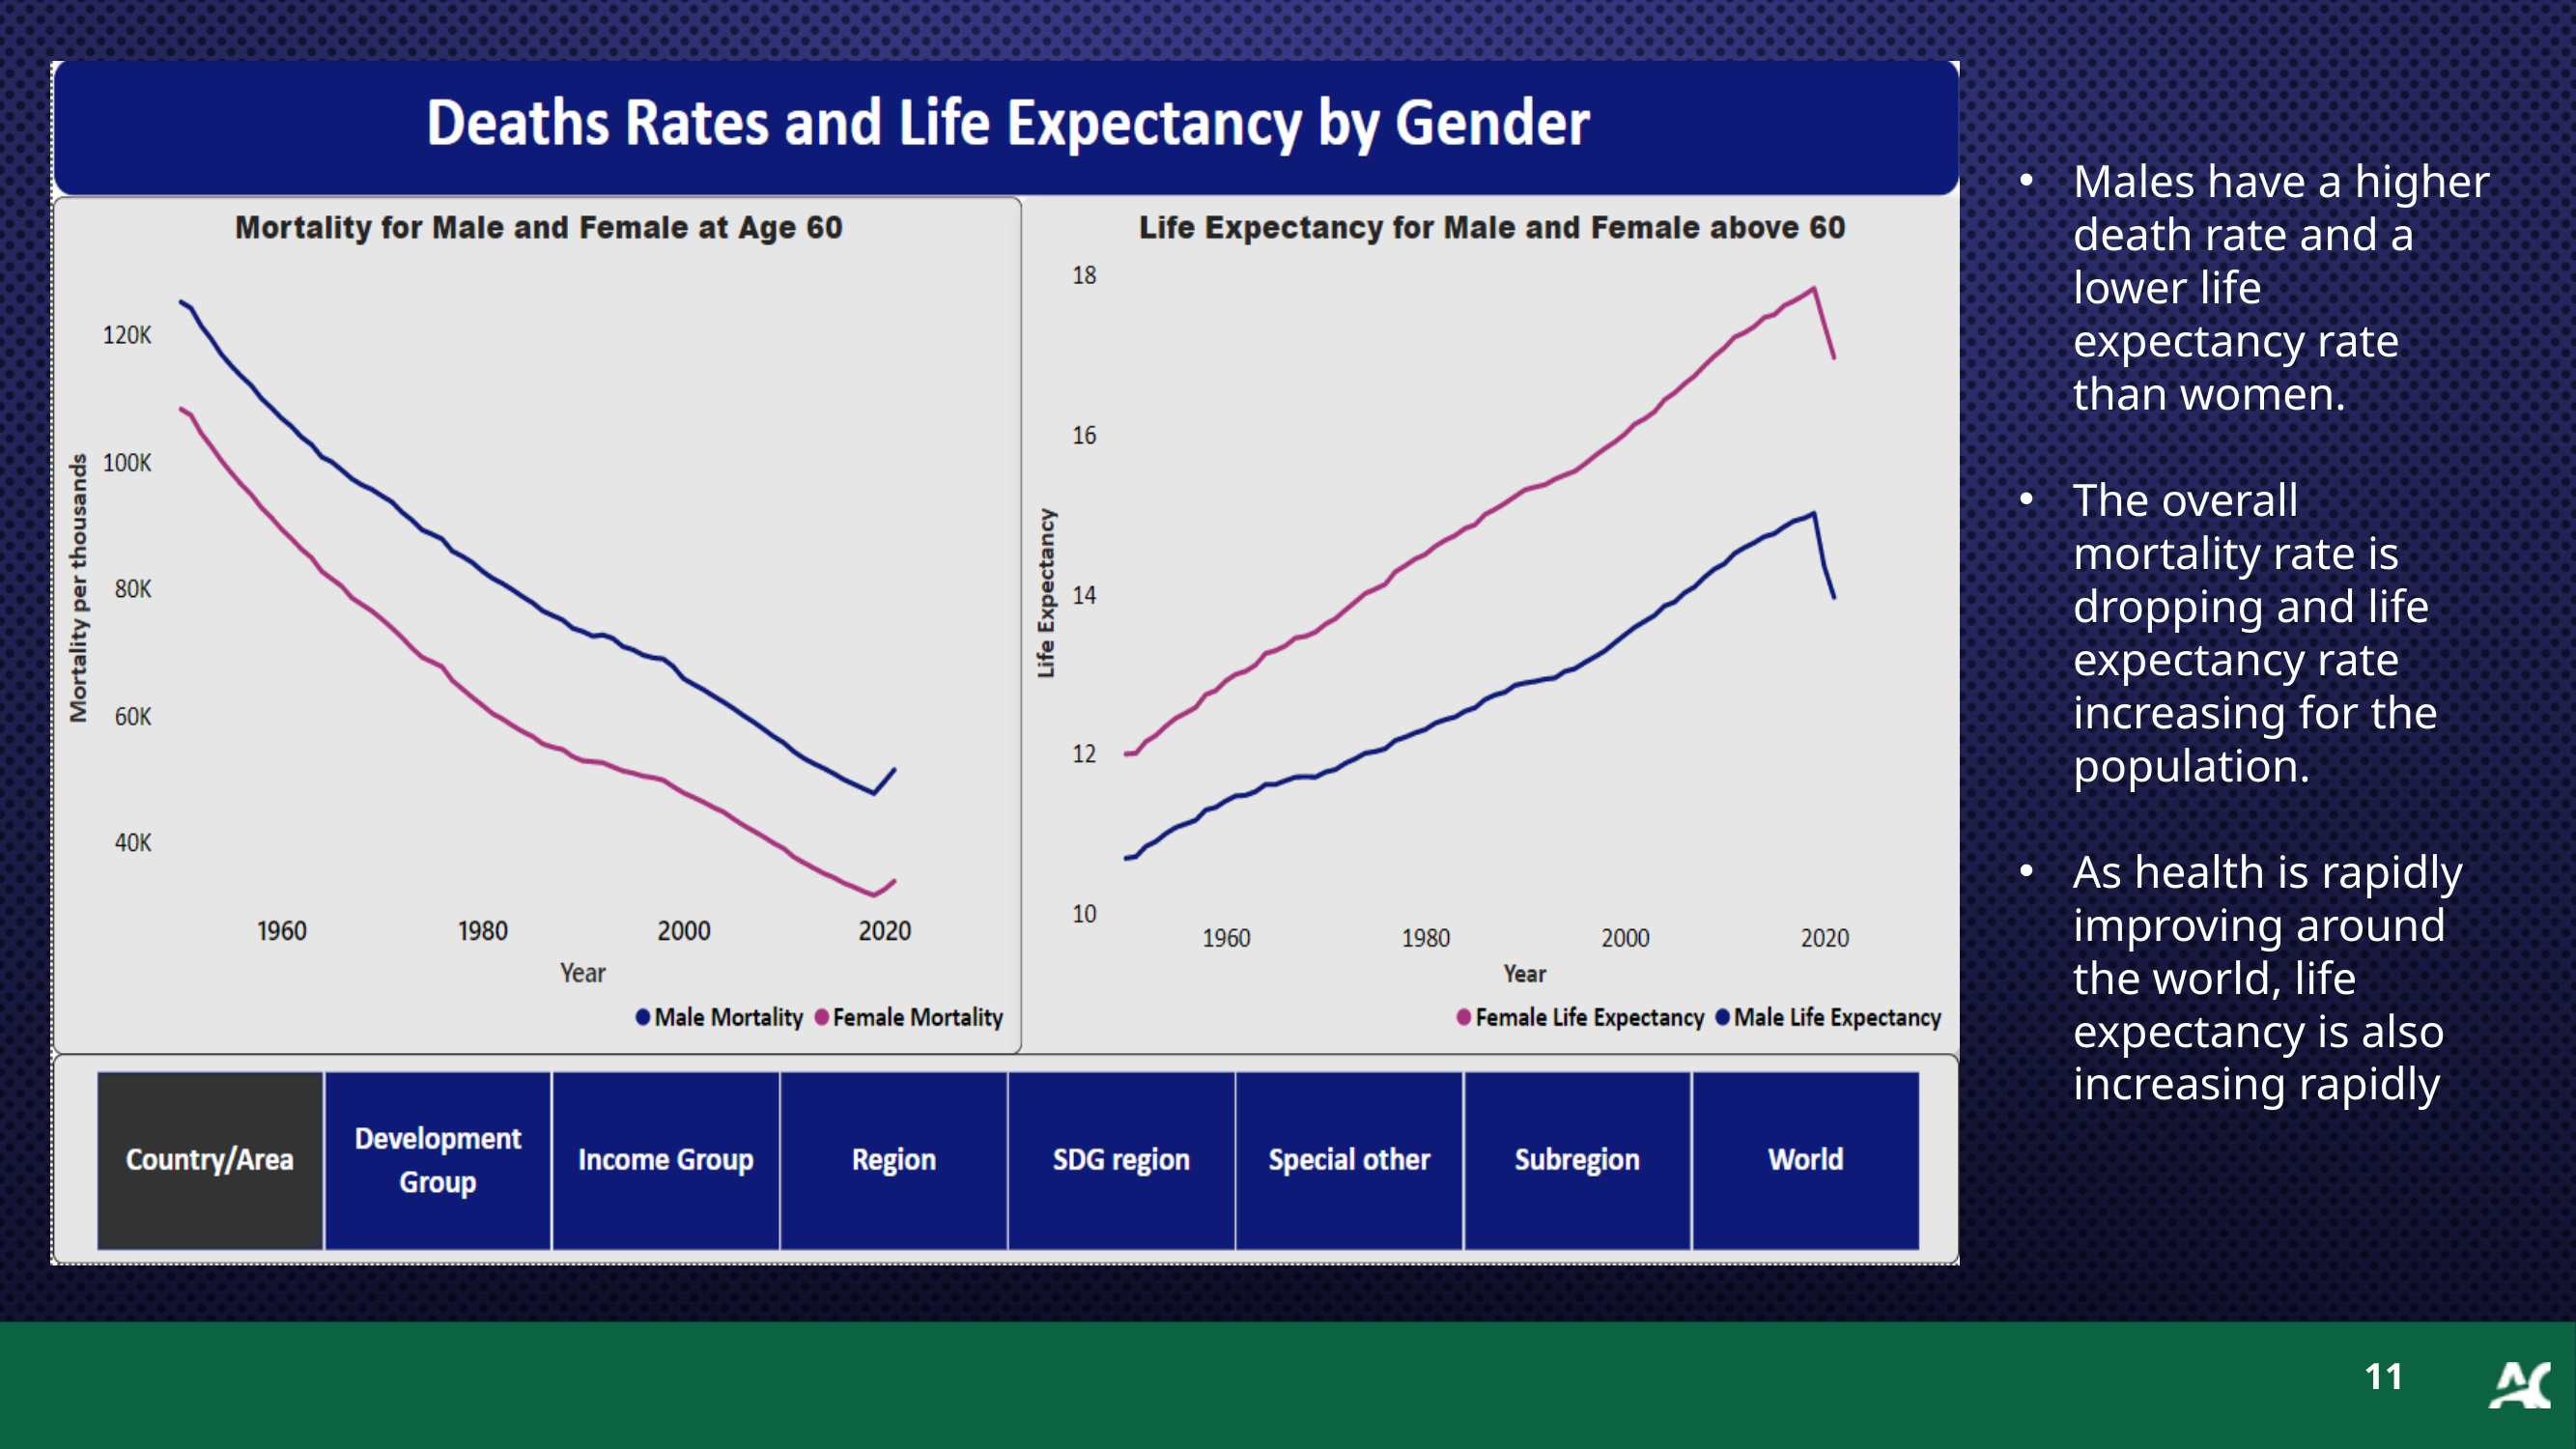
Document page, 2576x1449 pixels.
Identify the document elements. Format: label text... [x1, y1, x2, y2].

text_box Males have a higher death rate and a lower life expectancy rate than women. The overall mortality rate is dropping and life expectancy rate increasing for the population. As health is rapidly improving around the world, life expectancy is also increasing rapidly [2003, 146, 2512, 1117]
picture [49, 61, 1960, 1266]
slide_number 11 [2335, 1339, 2420, 1417]
